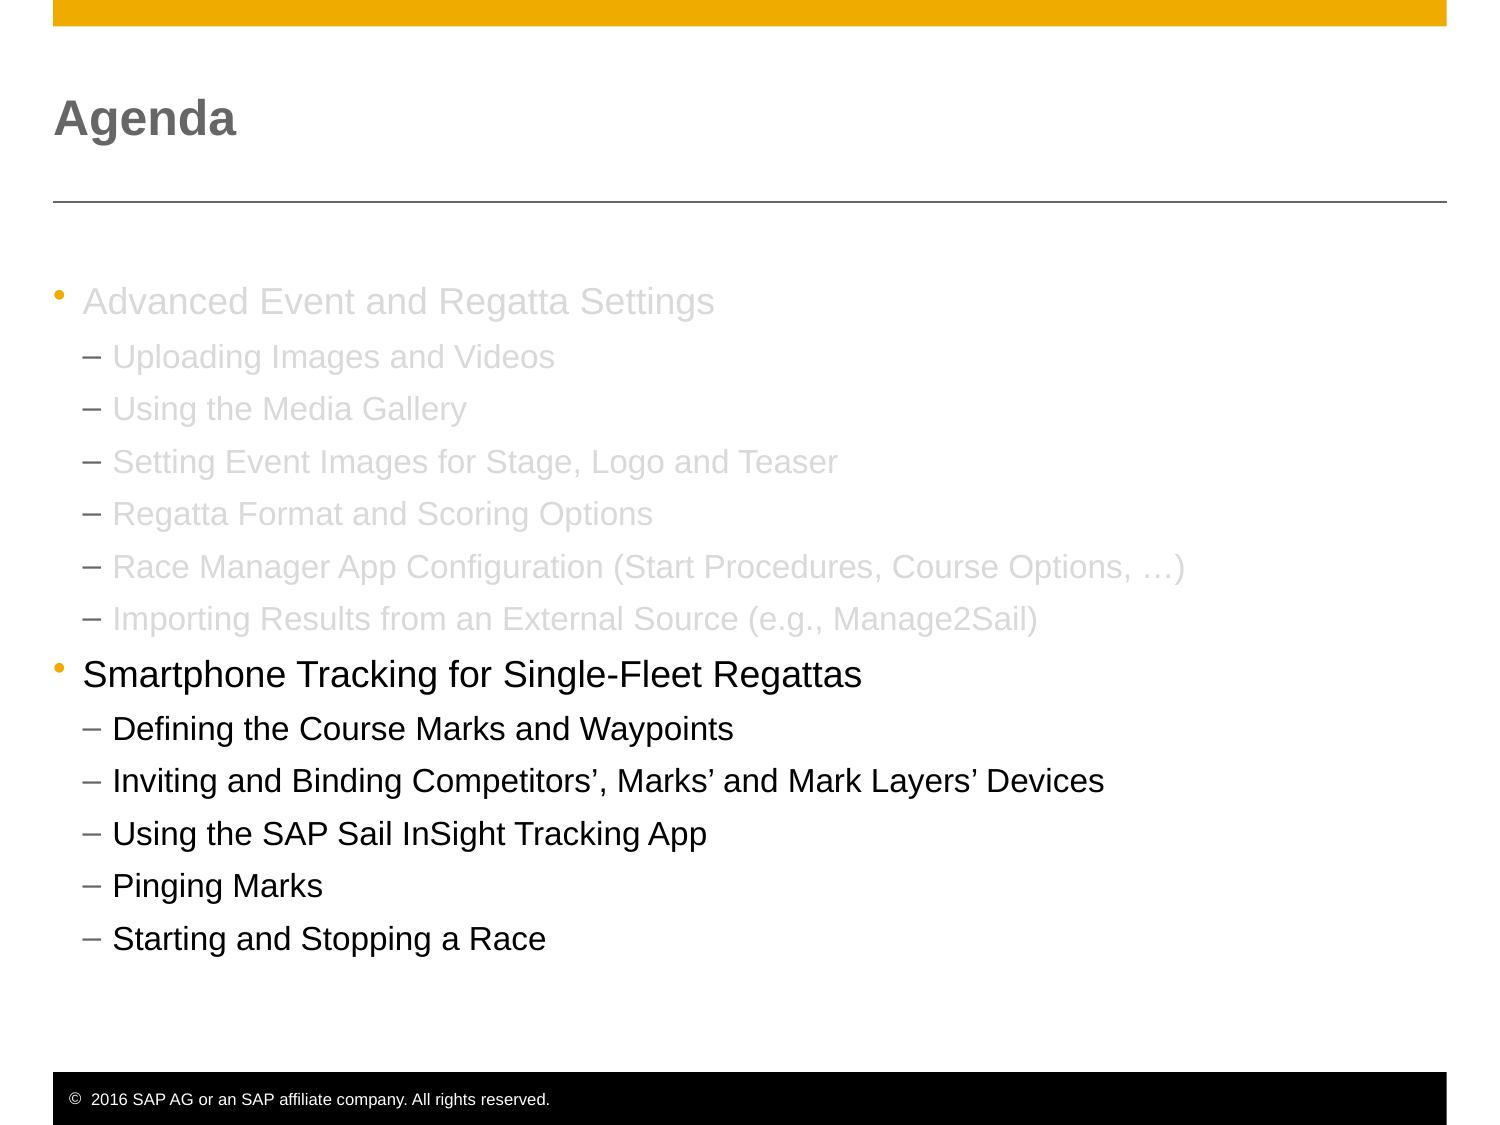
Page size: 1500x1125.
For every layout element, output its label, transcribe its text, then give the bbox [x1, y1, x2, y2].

title Agenda [53, 53, 1447, 178]
list Advanced Event and Regatta Settings Uploading Images and Videos Using the Media Gallery Setting Event Images for Stage, Logo and Teaser Regatta Format and Scoring Options Race Manager App Configuration (Start Procedures, Course Options, …) Importing Results from an External Source (e.g., Manage2Sail) Smartphone Tracking for Single-Fleet Regattas Defining the Course Marks and Waypoints Inviting and Binding Competitors’, Marks’ and Mark Layers’ Devices Using the SAP Sail InSight Tracking App Pinging Marks Starting and Stopping a Race [53, 277, 1447, 967]
